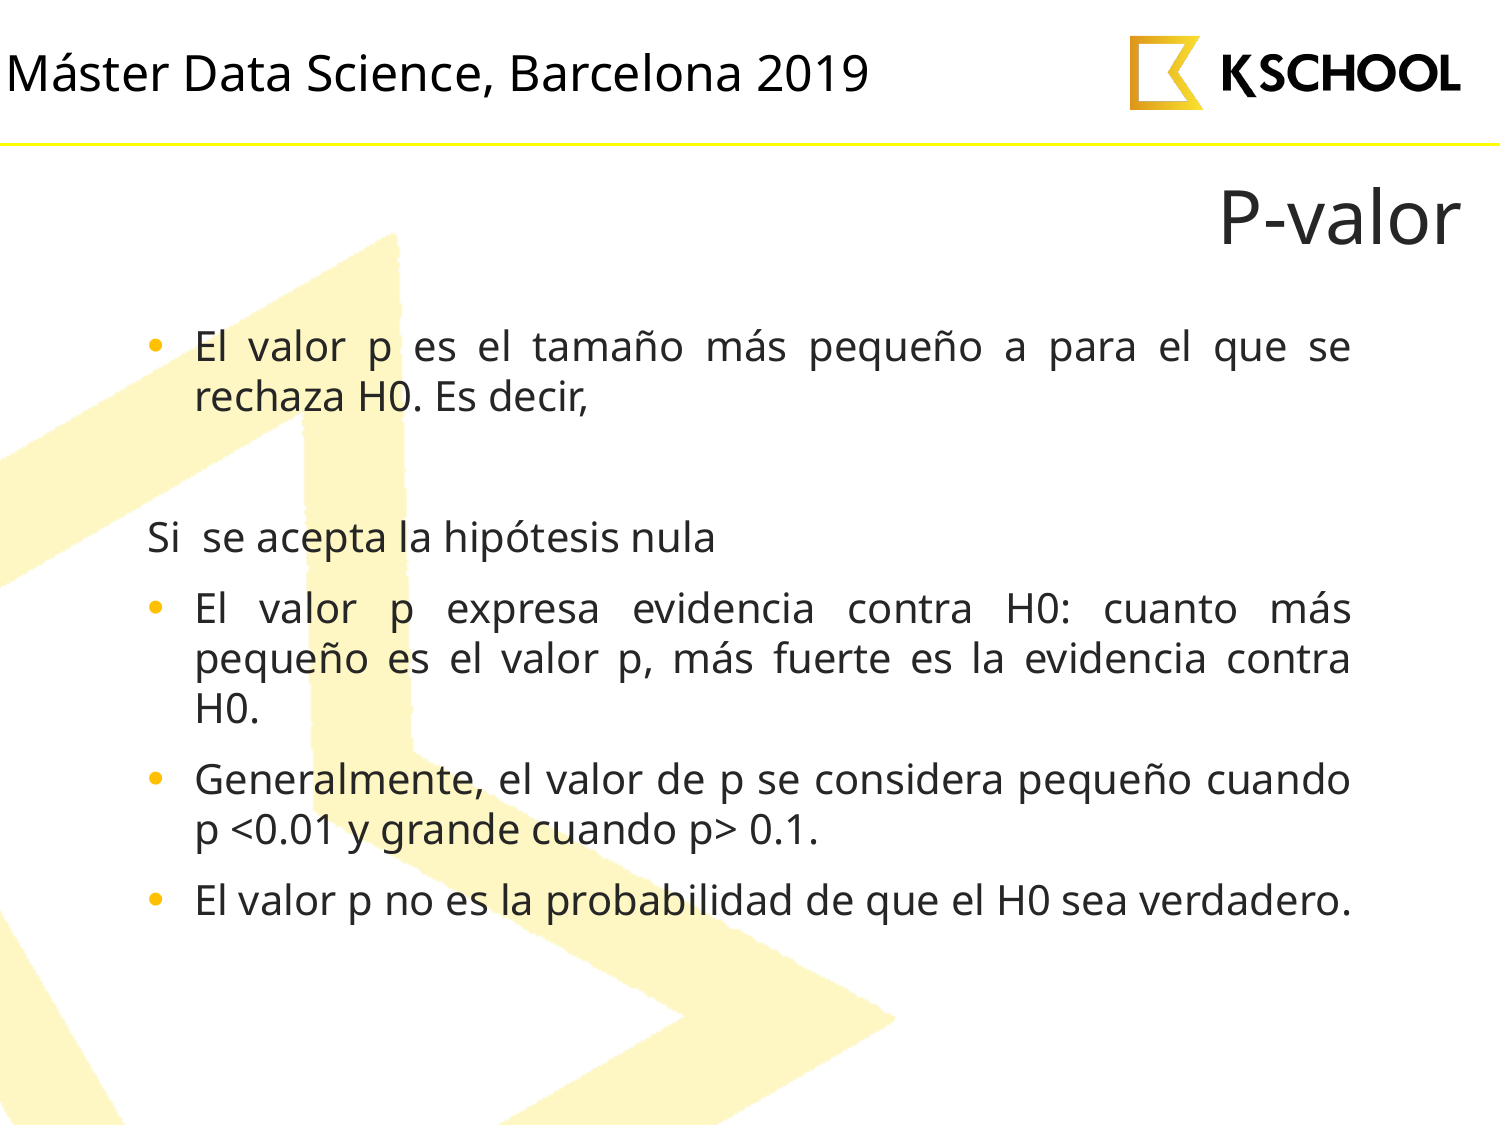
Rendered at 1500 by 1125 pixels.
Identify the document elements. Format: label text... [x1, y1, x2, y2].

picture [0, 188, 919, 1125]
picture [1121, 23, 1473, 120]
title P-valor [265, 162, 1478, 283]
